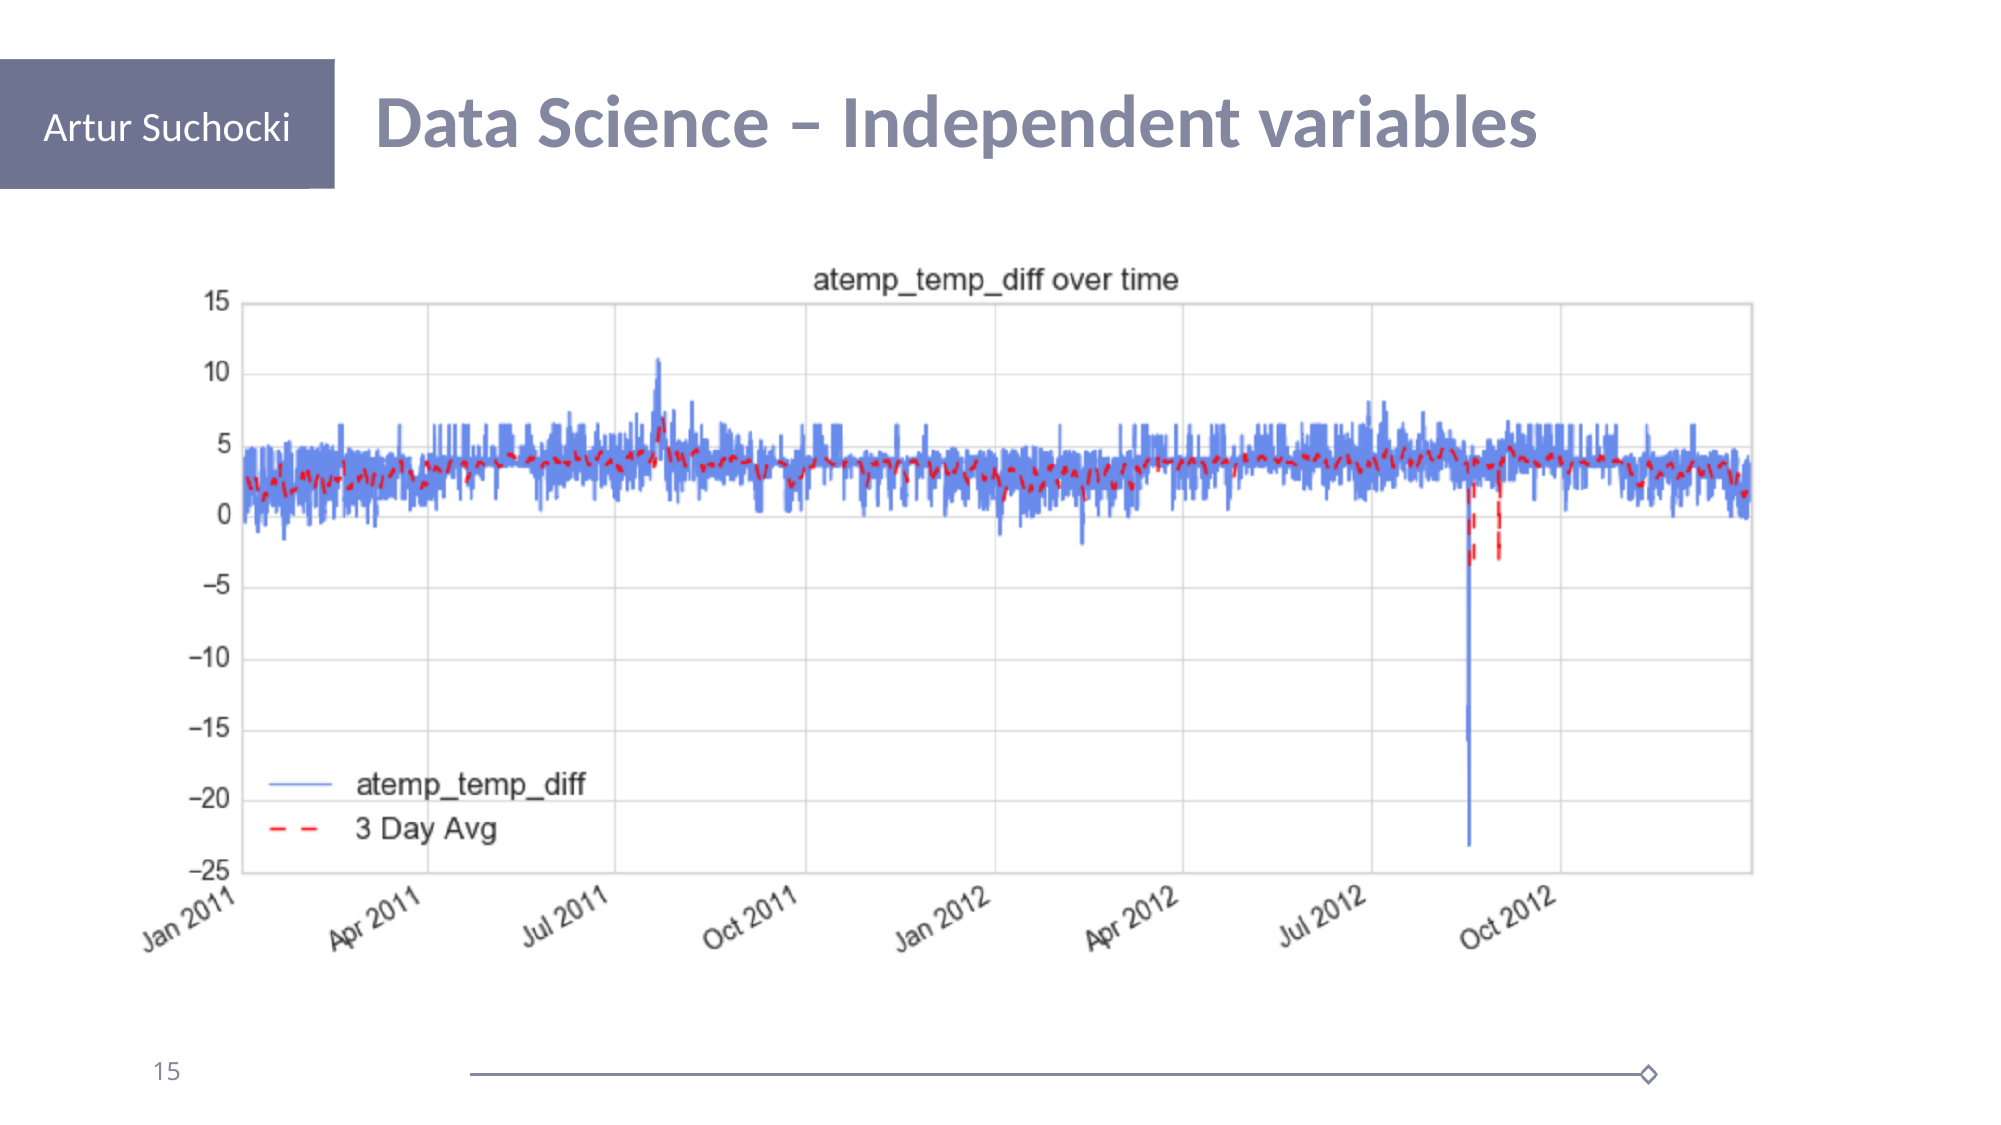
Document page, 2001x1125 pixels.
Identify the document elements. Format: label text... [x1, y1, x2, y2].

picture [470, 1063, 1678, 1085]
slide_number 15 [137, 1042, 221, 1103]
title Data Science – Independent variables [360, 59, 1863, 188]
picture [89, 258, 1826, 975]
